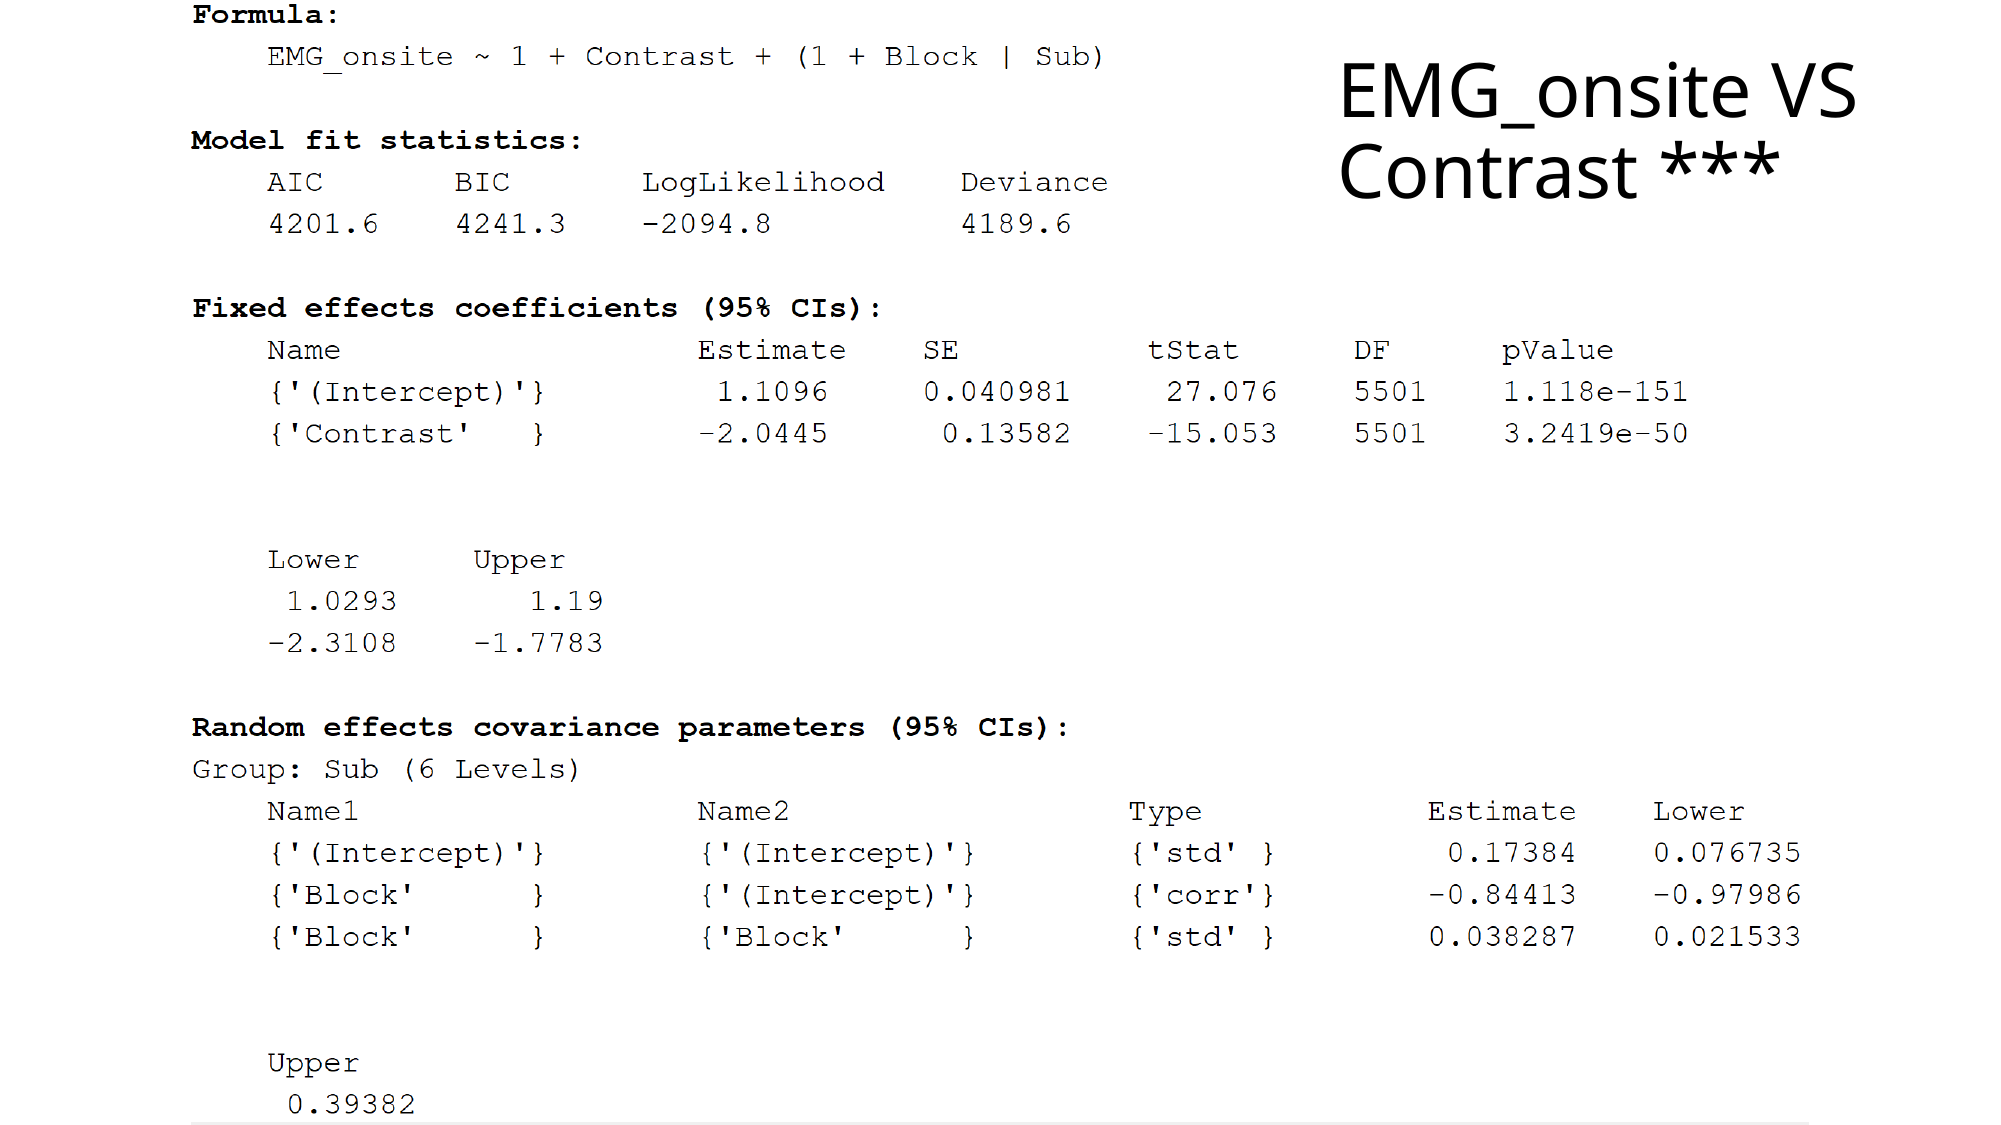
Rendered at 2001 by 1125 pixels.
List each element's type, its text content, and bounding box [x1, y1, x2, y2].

title EMG_onsite VS Contrast *** [1809, 25, 1879, 243]
picture [191, 0, 1809, 1125]
